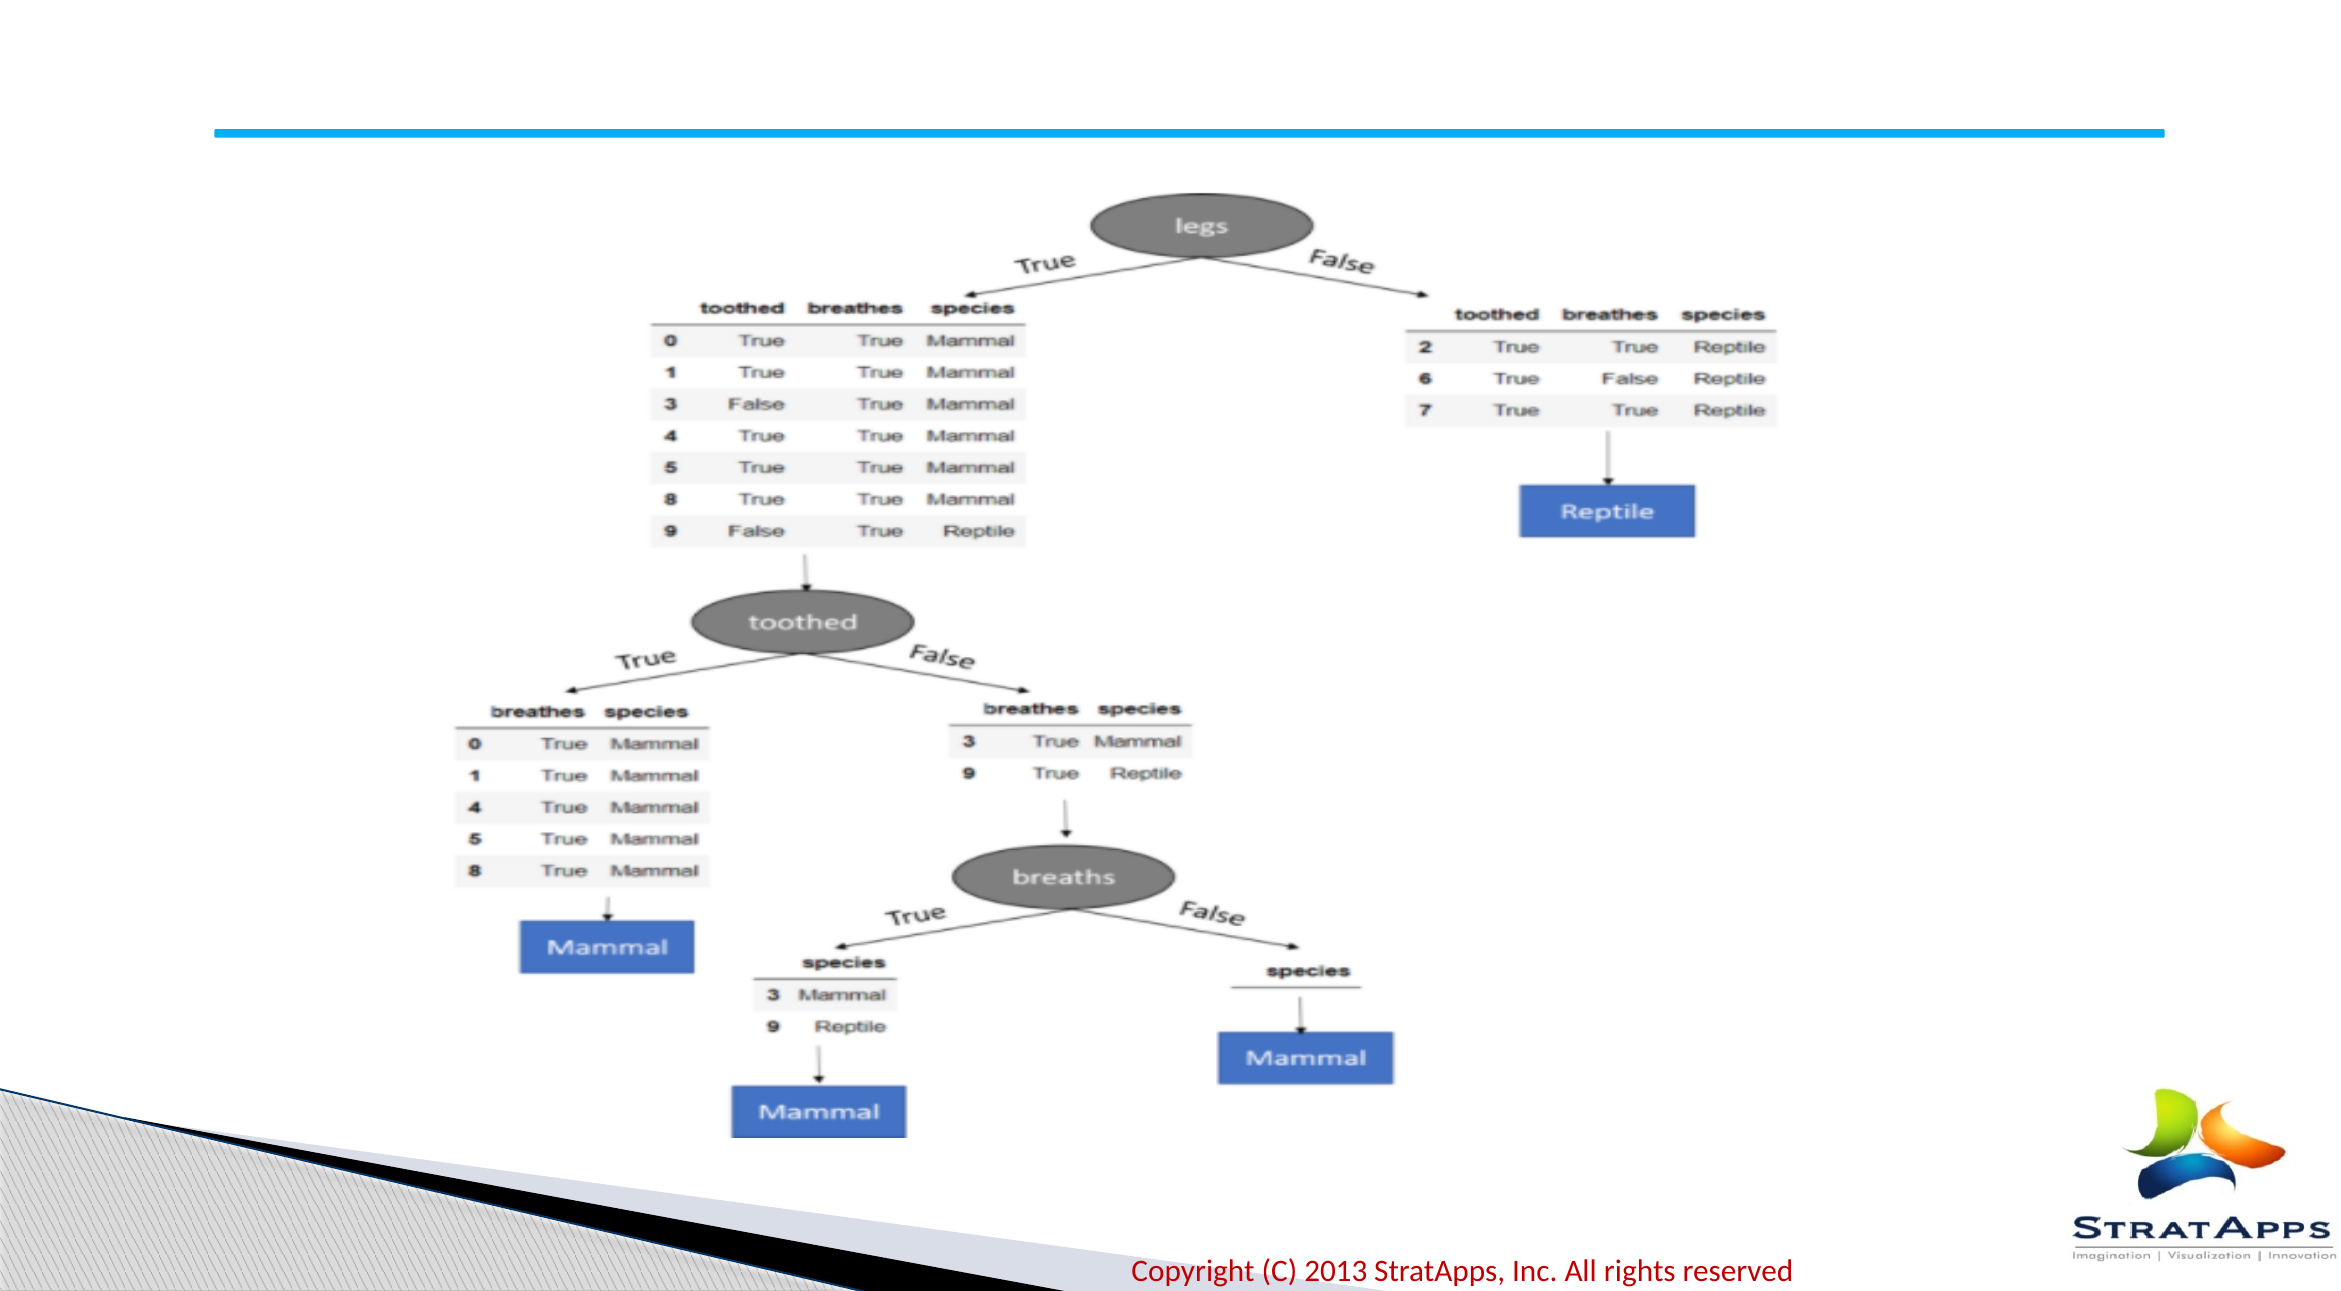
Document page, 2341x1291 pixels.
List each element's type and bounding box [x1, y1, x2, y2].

list [383, 170, 2010, 1138]
picture [2067, 1060, 2341, 1291]
